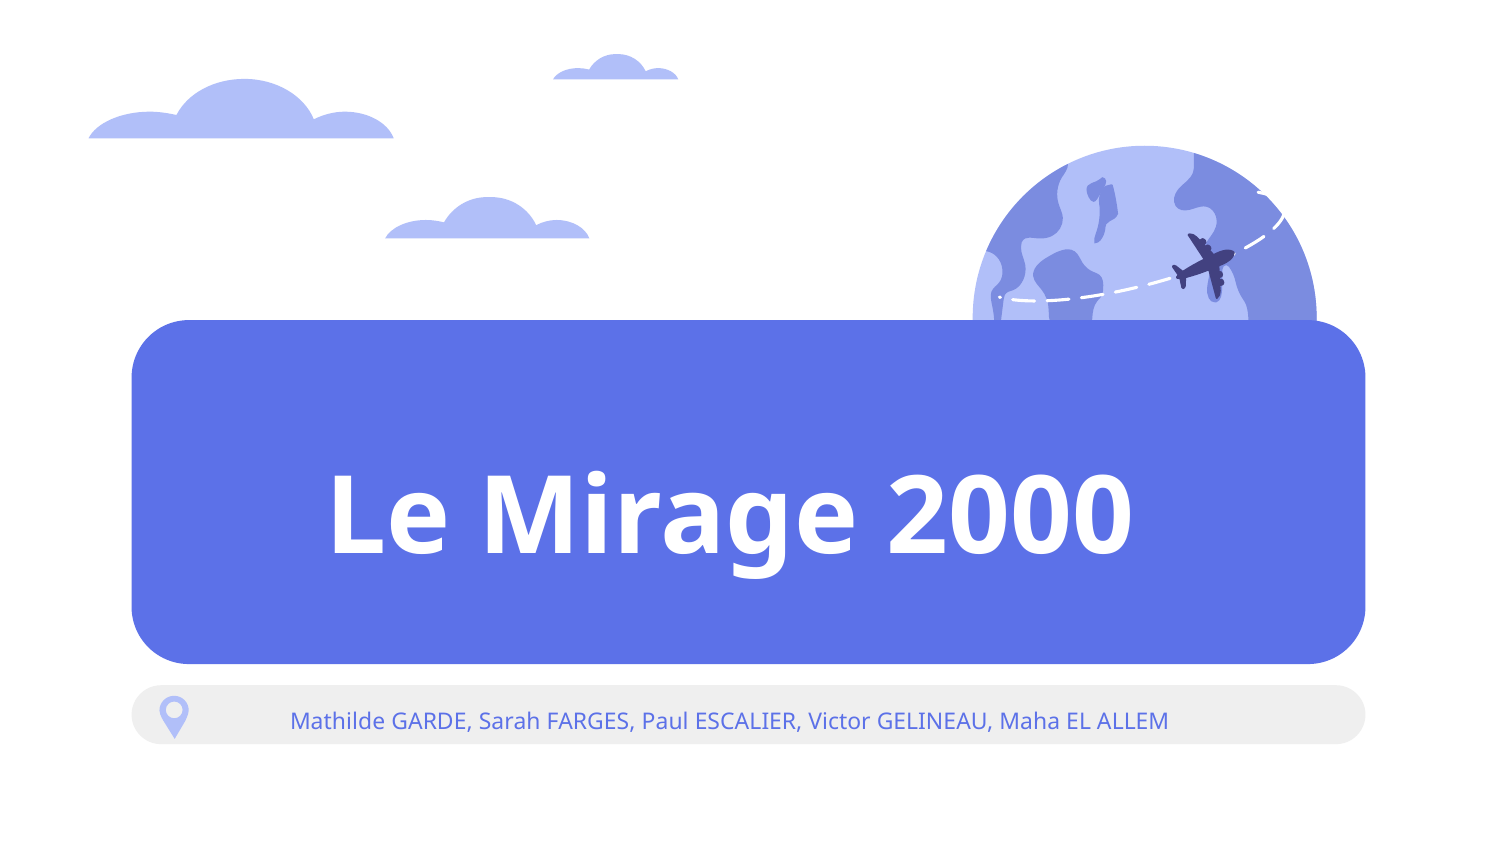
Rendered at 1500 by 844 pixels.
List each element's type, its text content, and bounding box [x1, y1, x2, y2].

subtitle Mathilde GARDE, Sarah FARGES, Paul ESCALIER, Victor GELINEAU, Maha EL ALLEM [208, 691, 1252, 767]
title Le Mirage 2000 [157, 253, 1303, 591]
